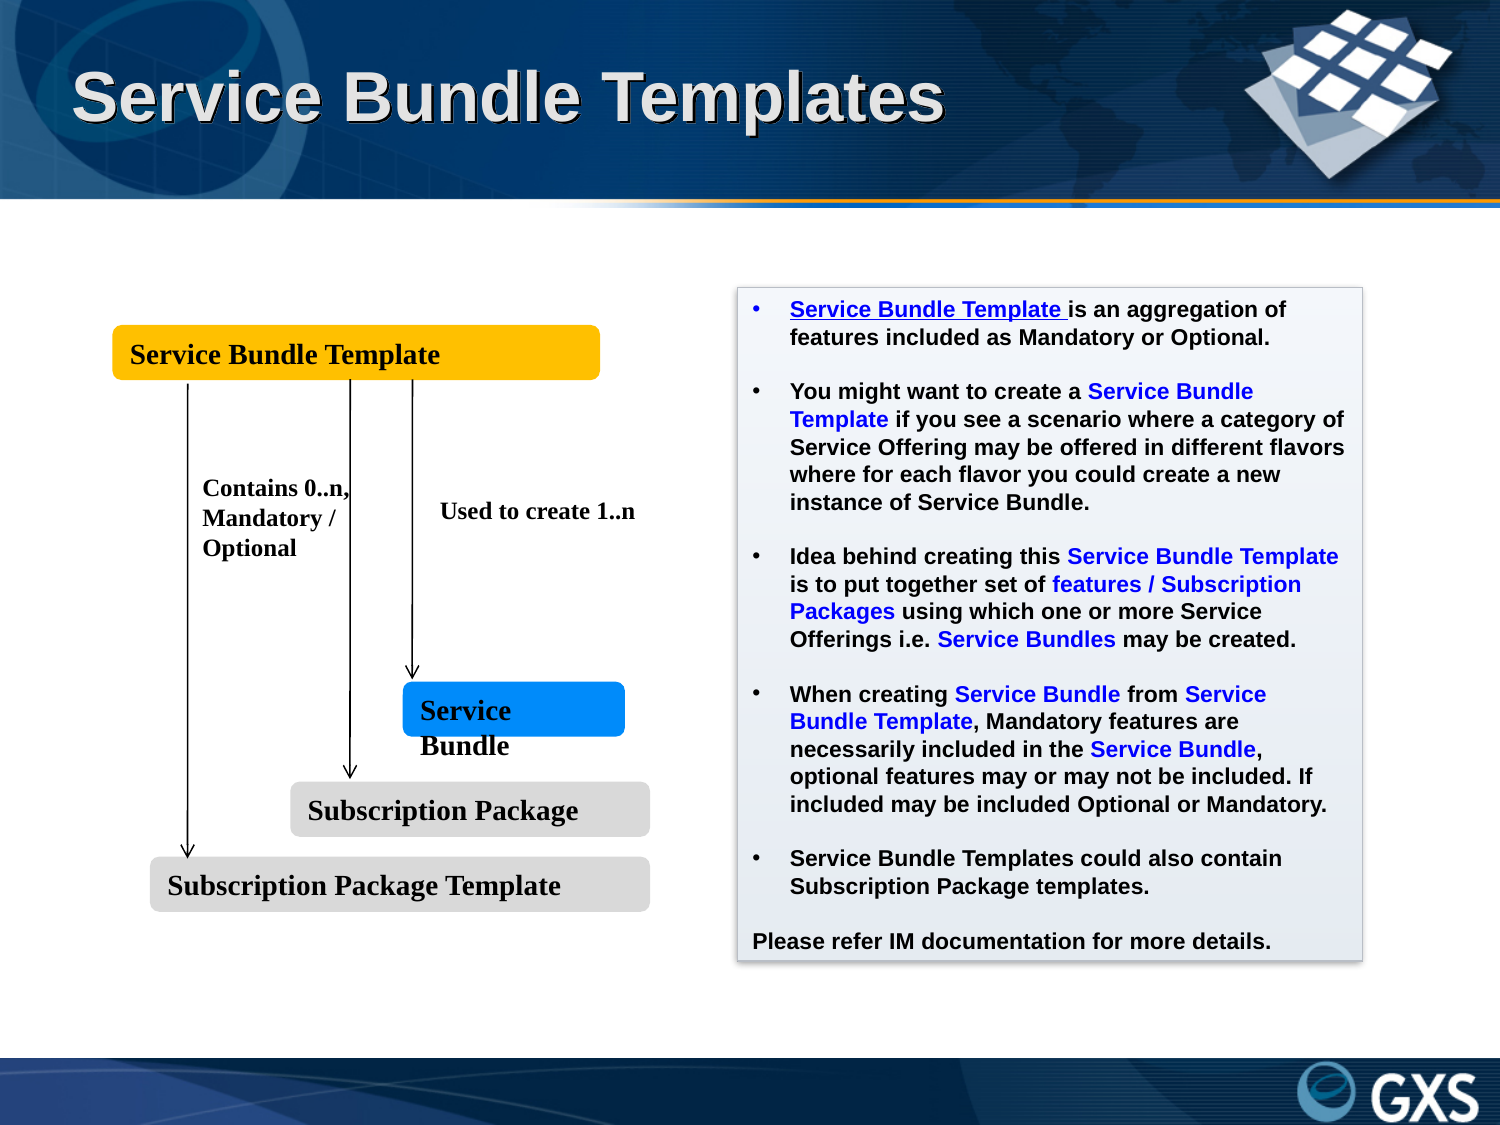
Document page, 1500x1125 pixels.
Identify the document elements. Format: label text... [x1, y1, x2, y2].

text_box Subscription Package Template [149, 856, 651, 912]
text_box Subscription Package [290, 781, 651, 837]
text_box Service Bundle Template [112, 324, 601, 381]
picture [0, 1058, 1500, 1125]
text_box Used to create 1..n [425, 487, 688, 533]
picture [0, 0, 1500, 208]
text_box Contains 0..n, Mandatory / Optional [187, 463, 375, 569]
title Service Bundle Templates [56, 24, 1213, 176]
text_box Service Bundle Template is an aggregation of features included as Mandatory or Optional. You might want to create a Service Bundle Template if you see a scenario where a category of Service Offering may be offered in different flavors where for each flavor you could create a new instance of Service Bundle. Idea behind creating this Service Bundle Template is to put together set of features / Subscription Packages using which one or more Service Offerings i.e. Service Bundles may be created. When creating Service Bundle from Service Bundle Template, Mandatory features are necessarily included in the Service Bundle, optional features may or may not be included. If included may be included Optional or Mandatory. Service Bundle Templates could also contain Subscription Package templates. Please refer IM documentation for more details. [737, 287, 1363, 962]
text_box Service Bundle [402, 681, 625, 737]
